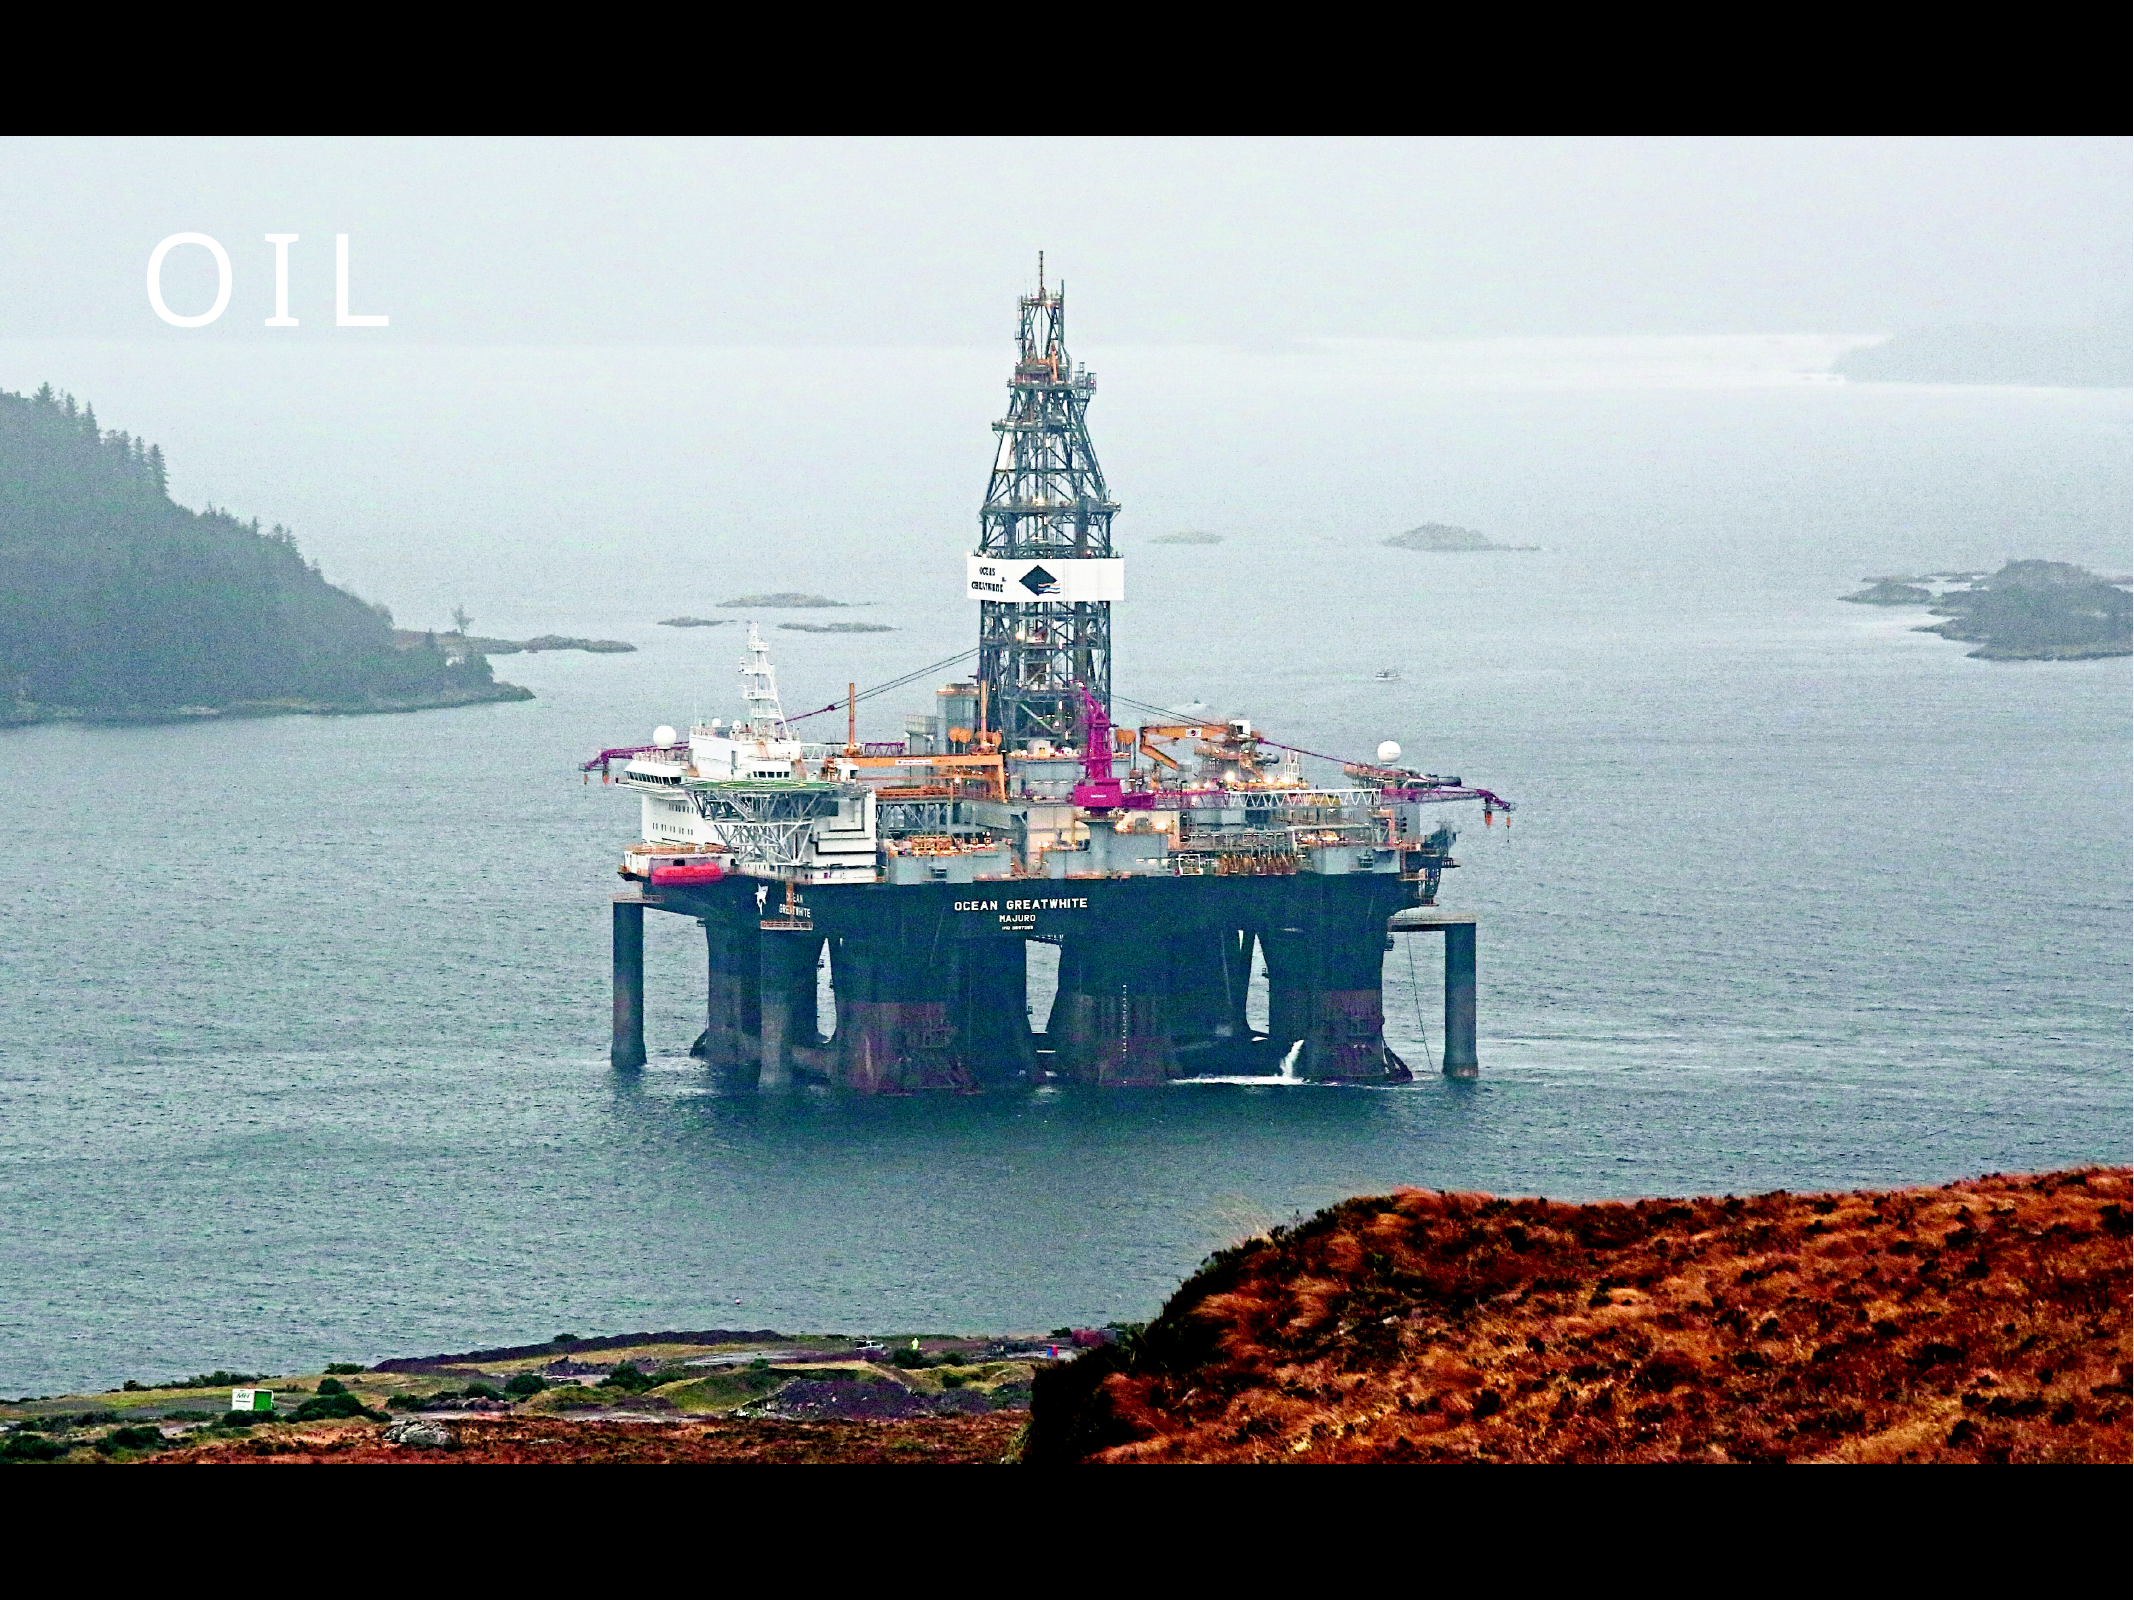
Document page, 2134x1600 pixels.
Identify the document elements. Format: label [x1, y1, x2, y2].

picture [0, 136, 2134, 1464]
